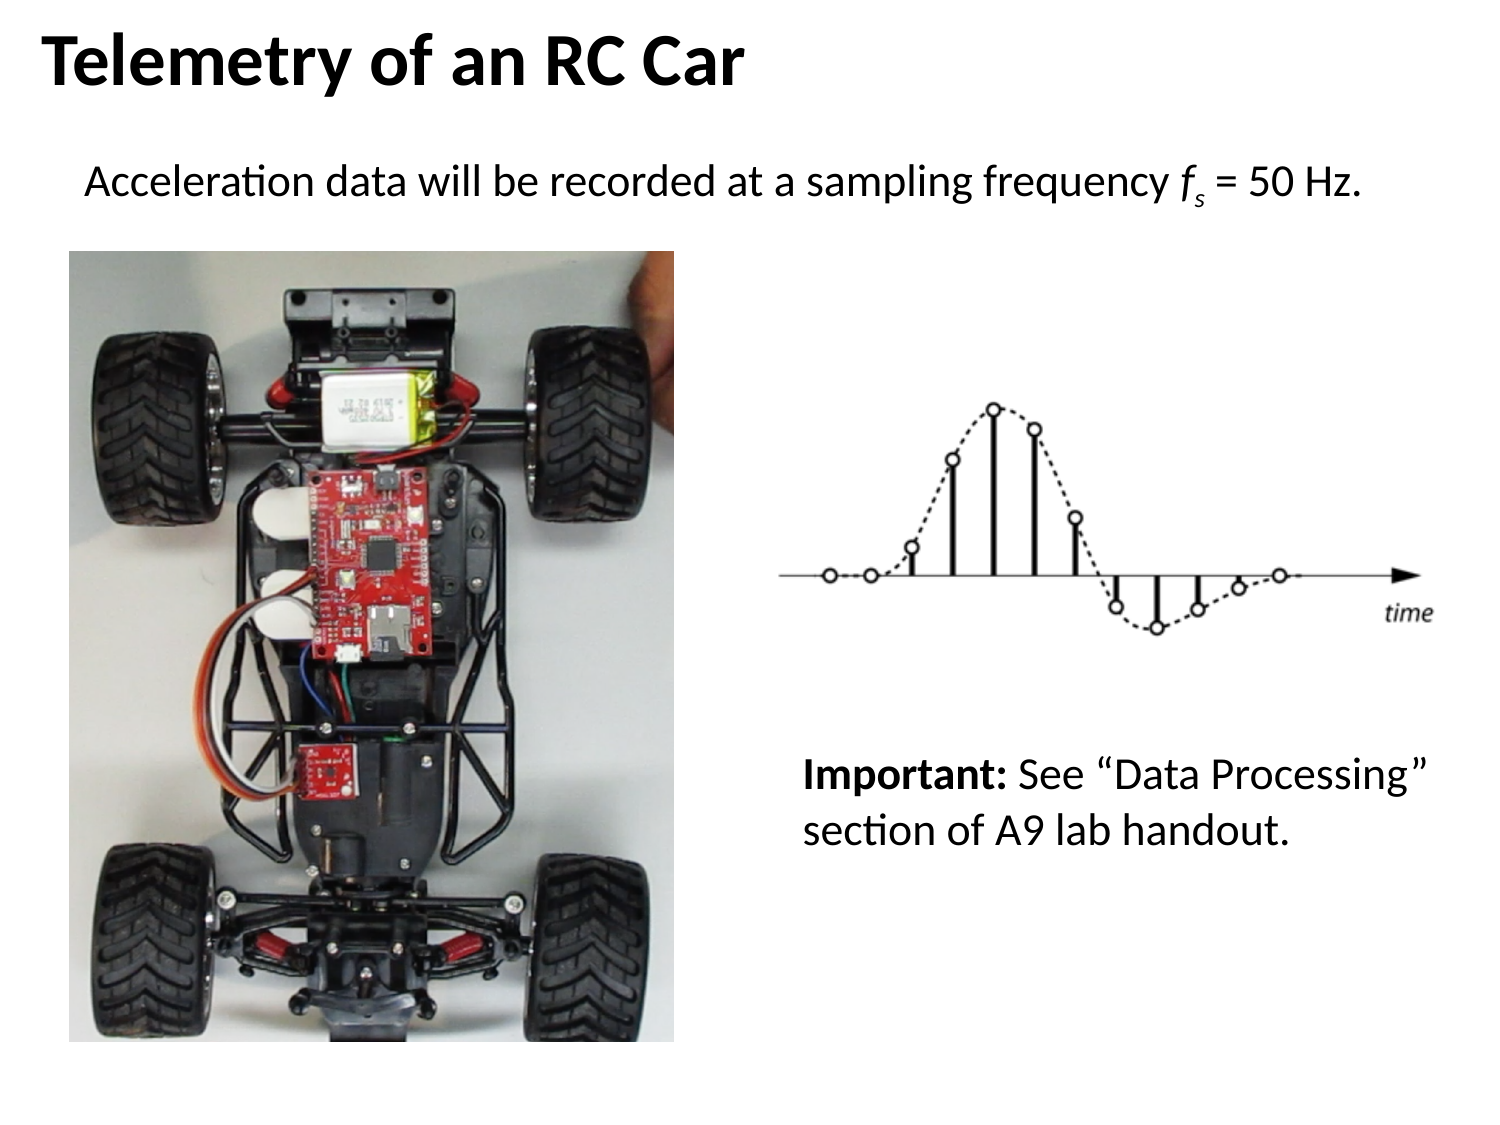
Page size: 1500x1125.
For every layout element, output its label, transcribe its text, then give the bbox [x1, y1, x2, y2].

text_box Telemetry of an RC Car [26, 3, 762, 108]
picture [733, 388, 1459, 649]
text_box Acceleration data will be recorded at a sampling frequency fs = 50 Hz. [69, 142, 1427, 221]
picture [69, 251, 674, 1042]
text_box Important: See “Data Processing” section of A9 lab handout. [787, 736, 1459, 862]
